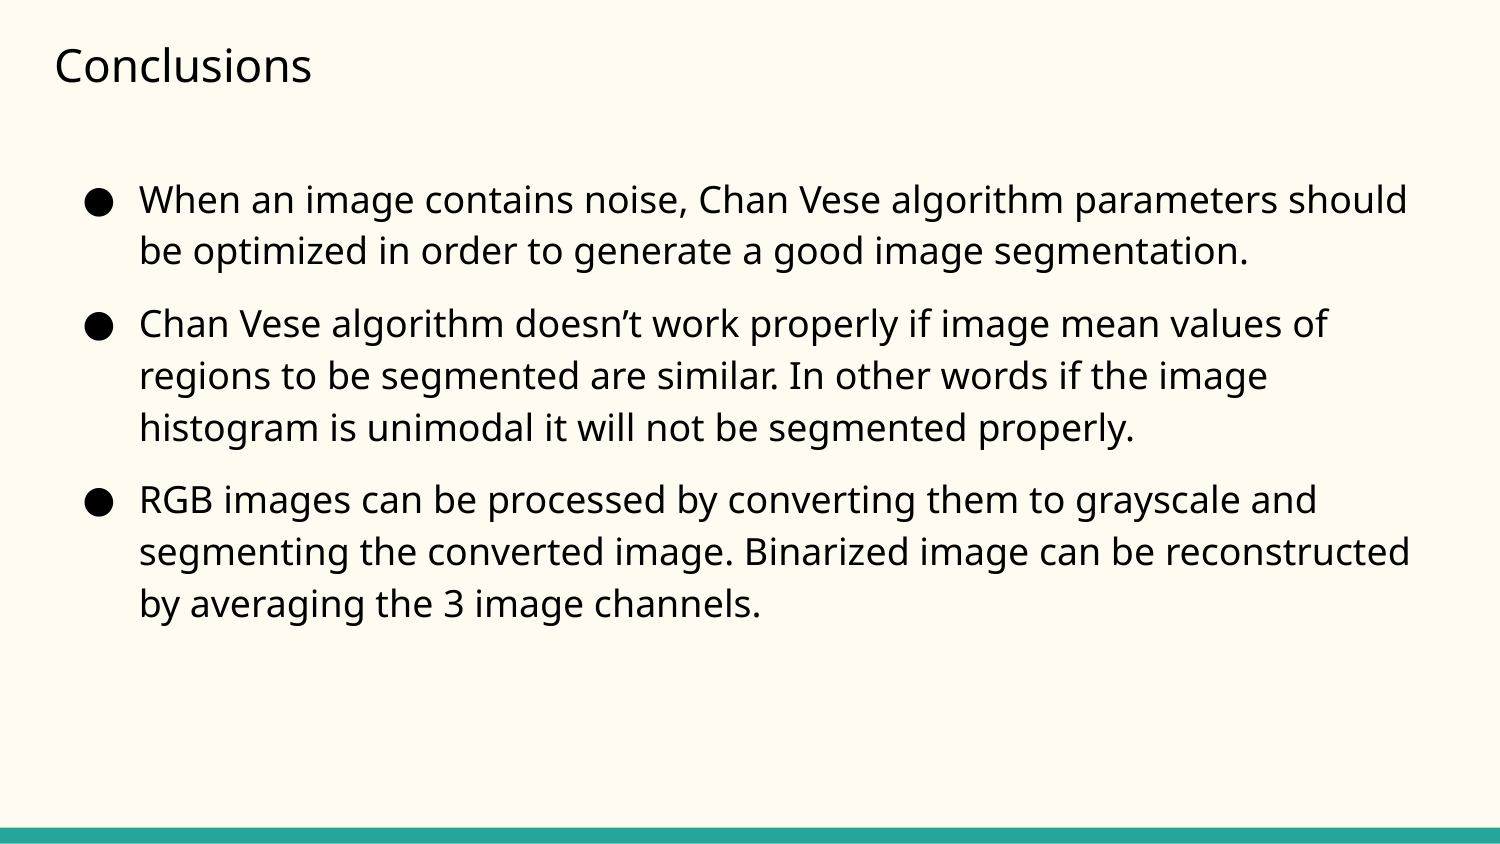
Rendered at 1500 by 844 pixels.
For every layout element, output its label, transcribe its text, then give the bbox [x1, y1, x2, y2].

title Conclusions [39, 21, 1437, 122]
list When an image contains noise, Chan Vese algorithm parameters should be optimized in order to generate a good image segmentation. Chan Vese algorithm doesn’t work properly if image mean values of regions to be segmented are similar. In other words if the image histogram is unimodal it will not be segmented properly. RGB images can be processed by converting them to grayscale and segmenting the converted image. Binarized image can be reconstructed by averaging the 3 image channels. [48, 153, 1462, 795]
